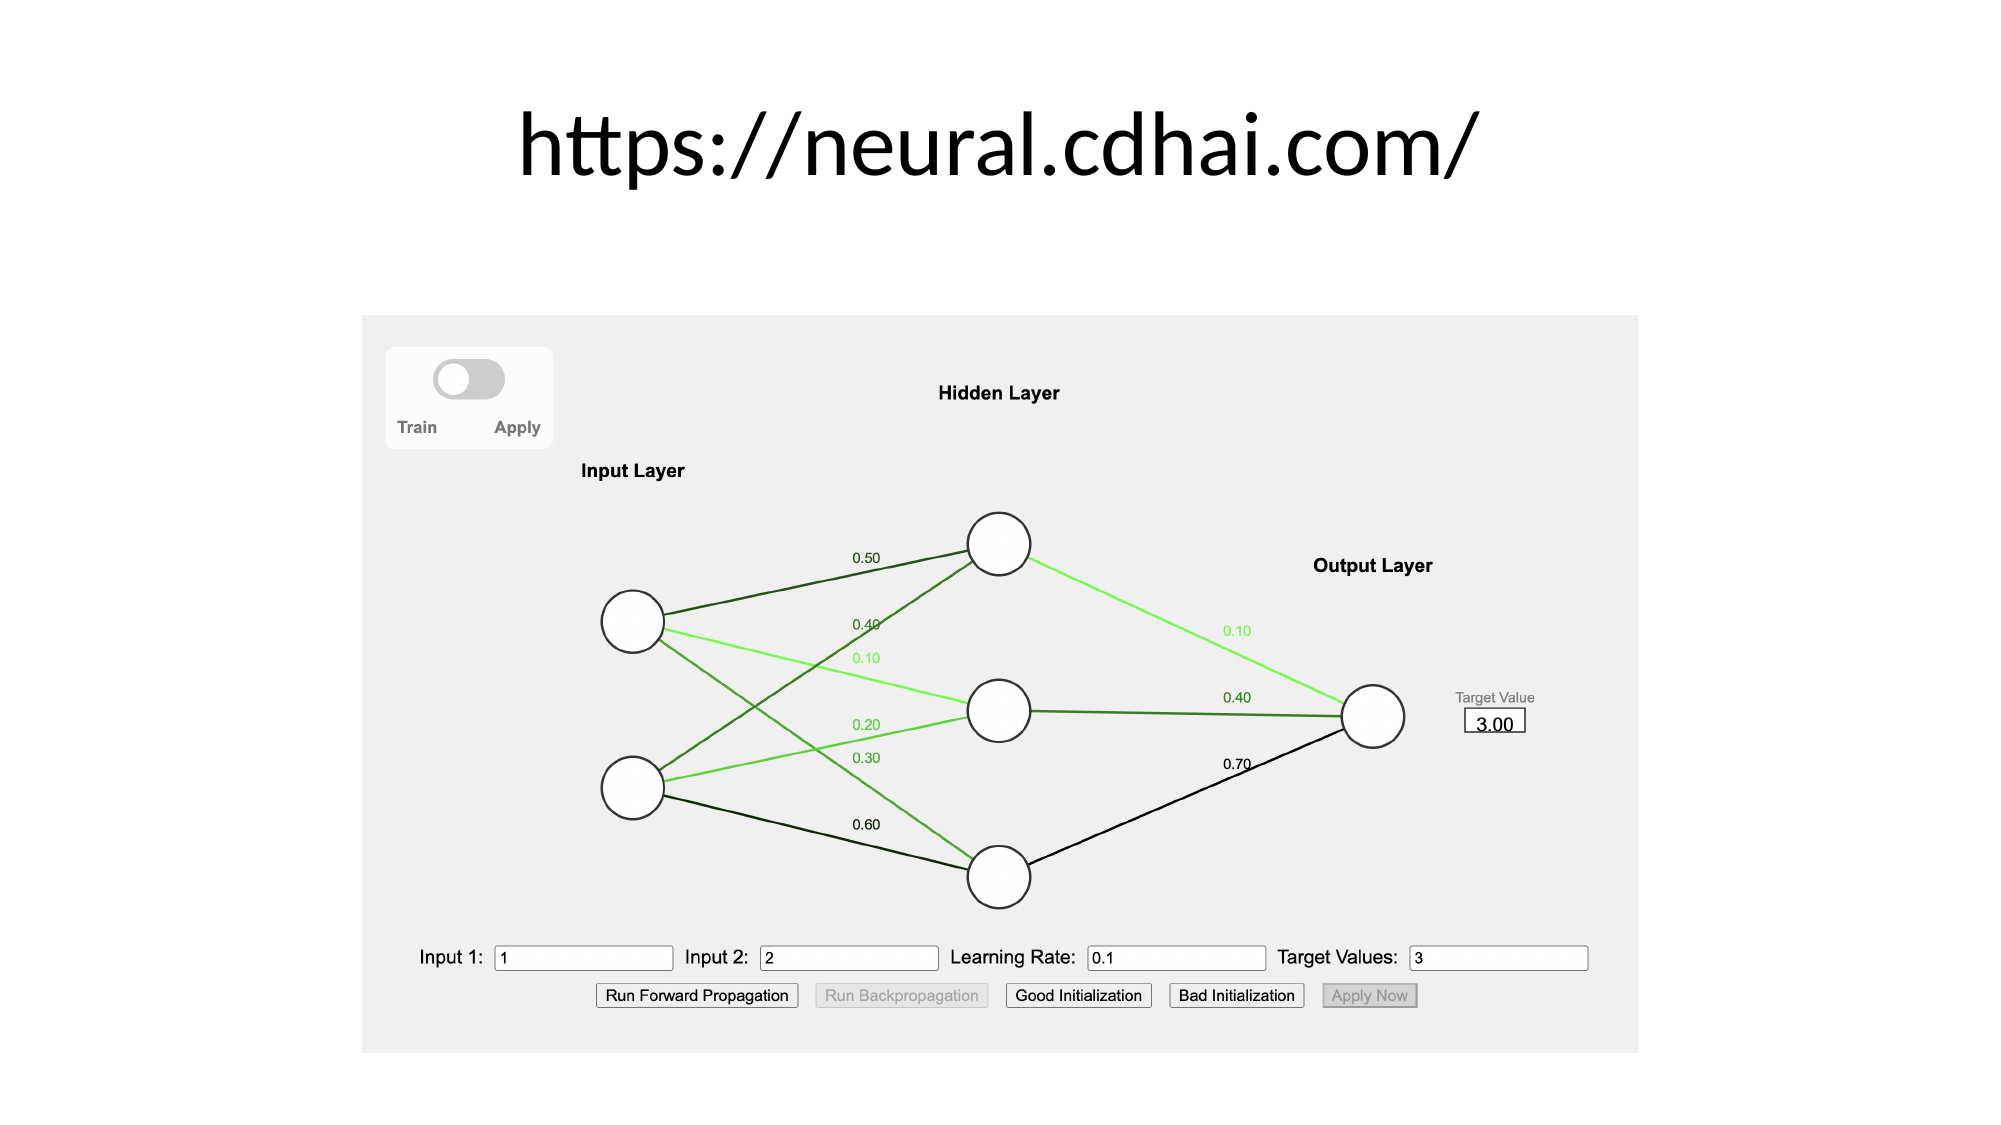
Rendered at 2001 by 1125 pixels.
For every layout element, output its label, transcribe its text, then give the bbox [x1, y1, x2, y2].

title https://neural.cdhai.com/ [99, 45, 1900, 233]
picture [362, 314, 1638, 1054]
